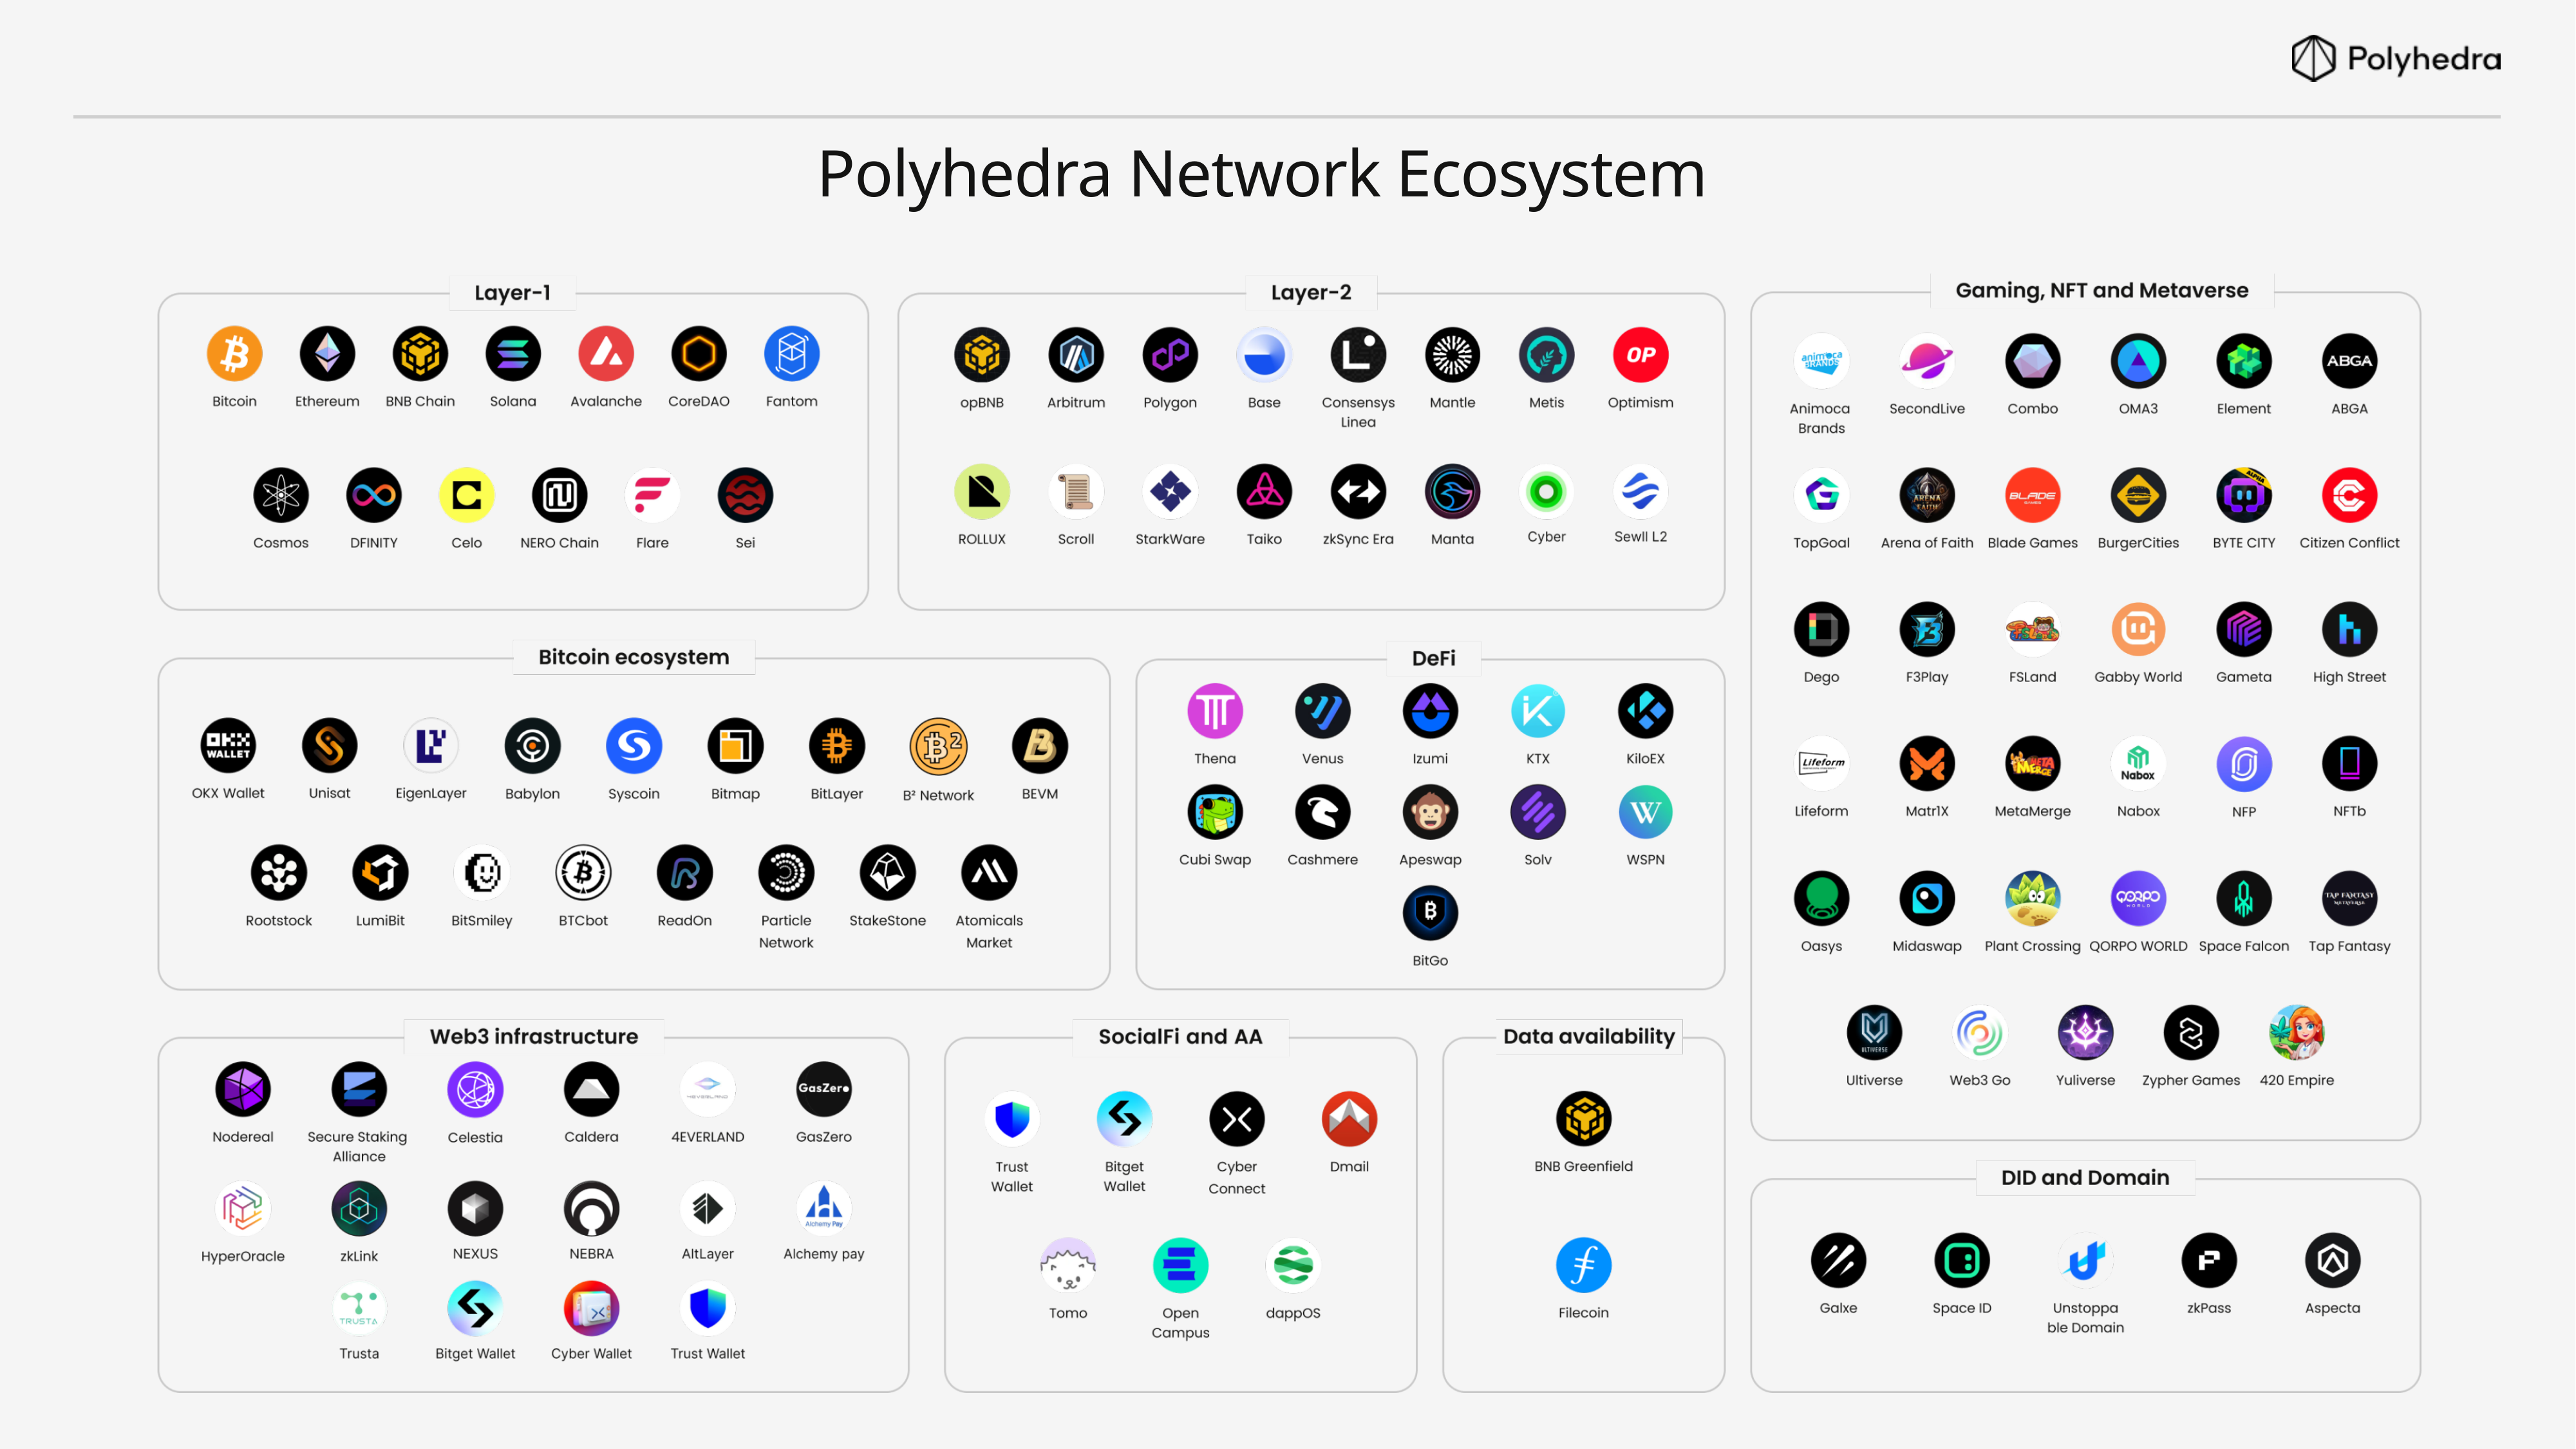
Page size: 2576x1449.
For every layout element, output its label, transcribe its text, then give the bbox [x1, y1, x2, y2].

text_box Polyhedra Network Ecosystem [816, 151, 1771, 230]
picture [73, 115, 2501, 118]
picture [2292, 35, 2501, 82]
picture [154, 273, 2421, 1393]
